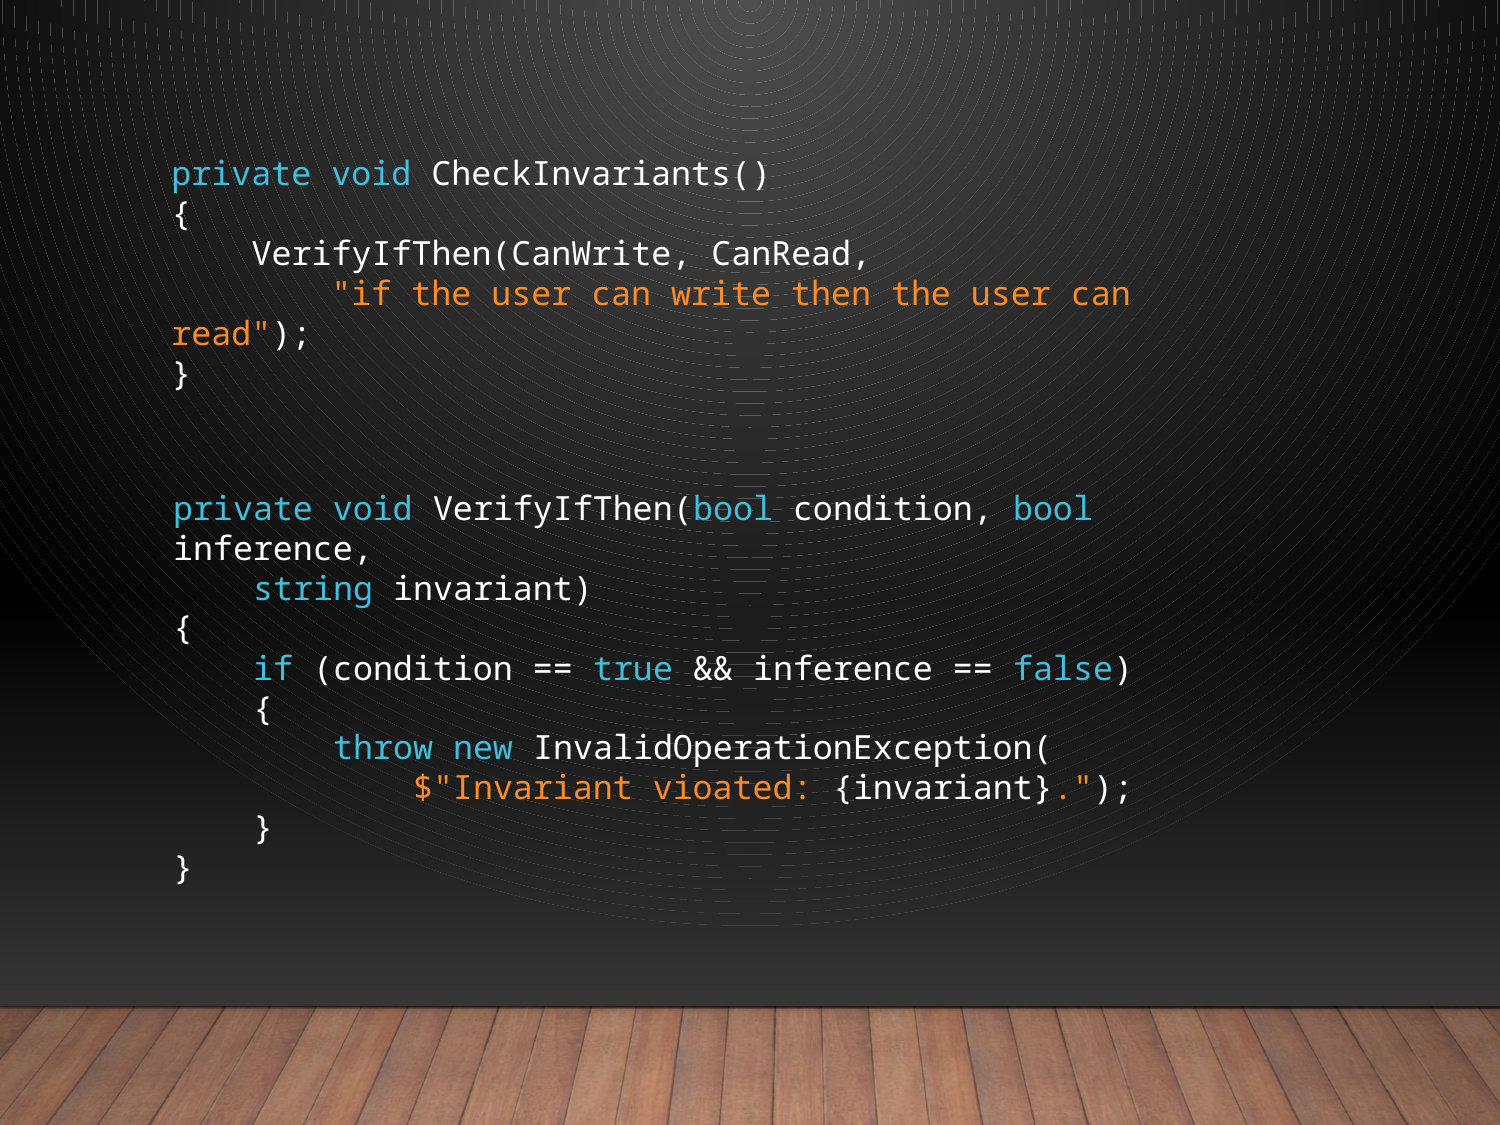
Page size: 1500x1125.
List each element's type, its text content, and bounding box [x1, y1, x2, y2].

text_box private void VerifyIfThen(bool condition, bool inference, string invariant) { if (condition == true && inference == false) { throw new InvalidOperationException( $"Invariant vioated: {invariant}."); } } [158, 479, 1267, 939]
picture [0, 1006, 1500, 1125]
text_box private void CheckInvariants() { VerifyIfThen(CanWrite, CanRead, "if the user can write then the user can read"); } [156, 145, 1260, 445]
